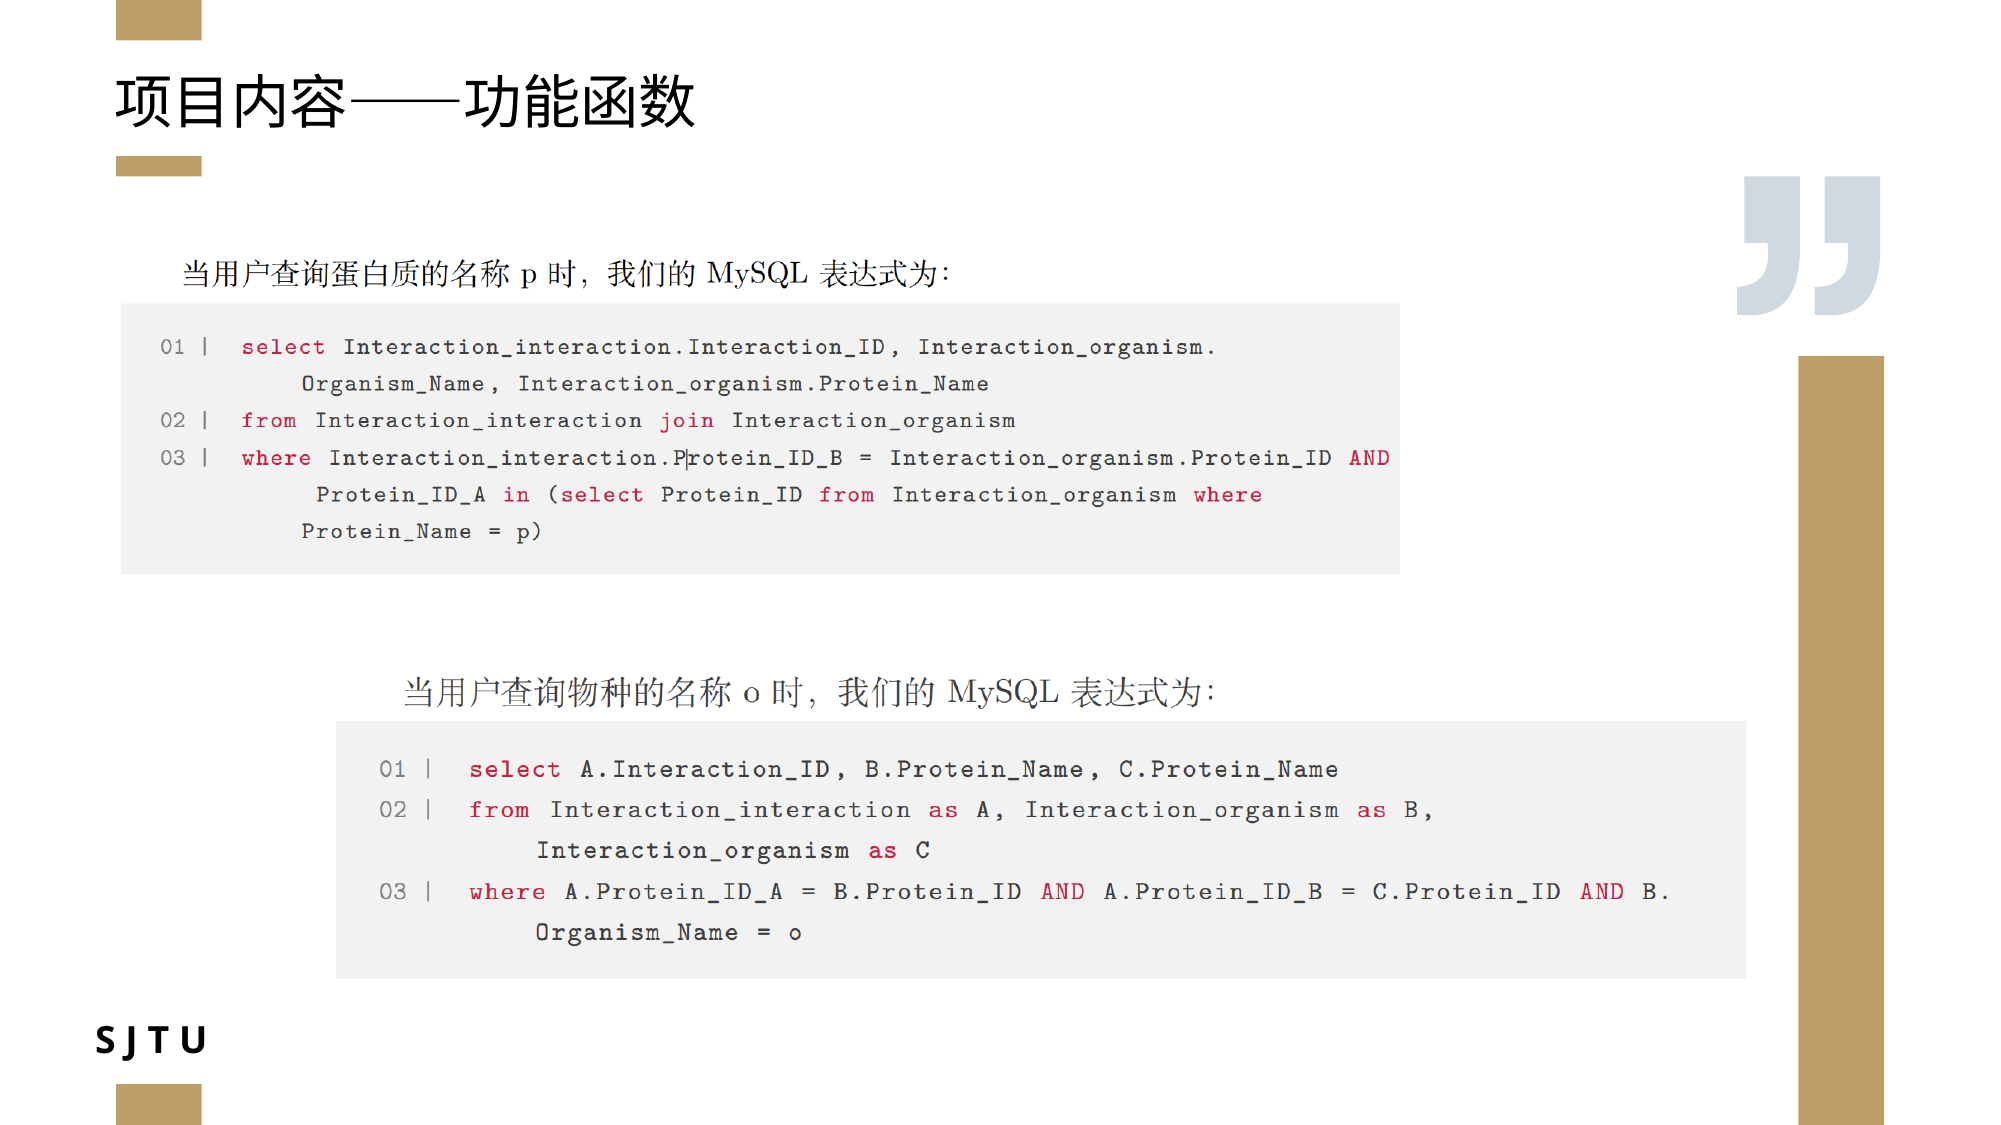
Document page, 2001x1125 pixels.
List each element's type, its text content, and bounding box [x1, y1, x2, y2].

picture [314, 652, 1775, 990]
title 项目内容——功能函数 [99, 52, 1825, 156]
picture [99, 238, 1421, 609]
